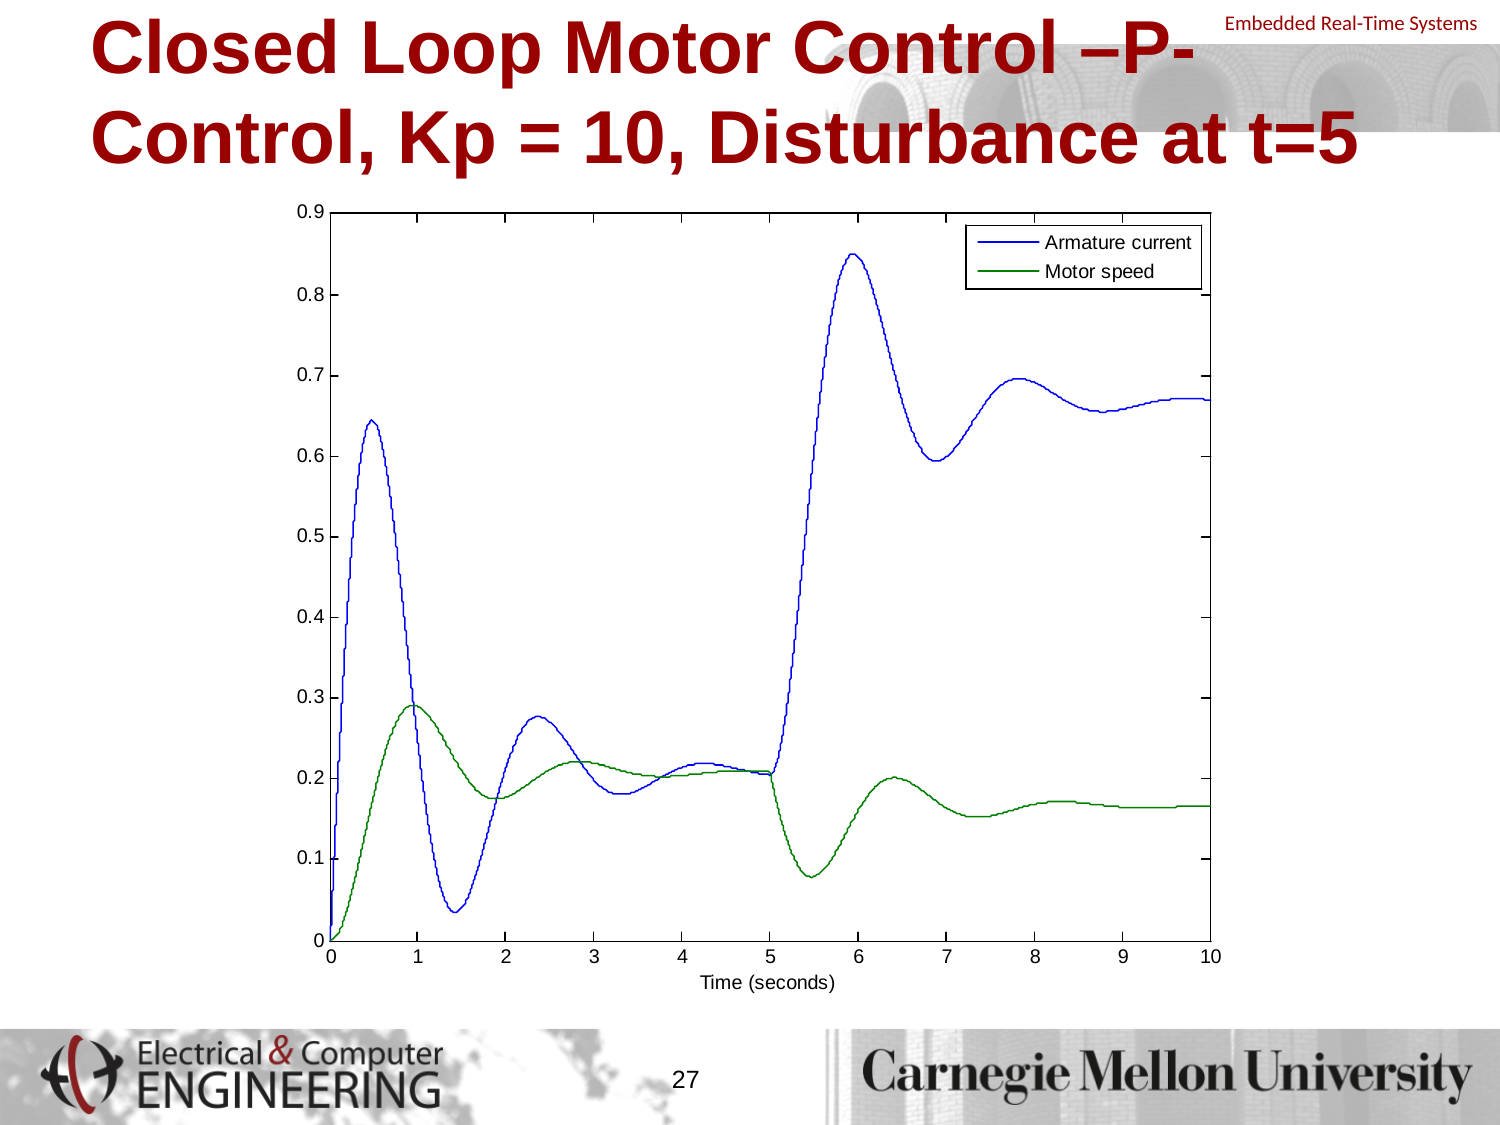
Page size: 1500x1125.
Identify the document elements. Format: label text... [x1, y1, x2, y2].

slide_number 27 [364, 1049, 715, 1109]
picture [664, 43, 1500, 133]
title Closed Loop Motor Control –P-Control, Kp = 10, Disturbance at t=5 [75, 45, 1425, 133]
picture [0, 147, 1500, 1125]
